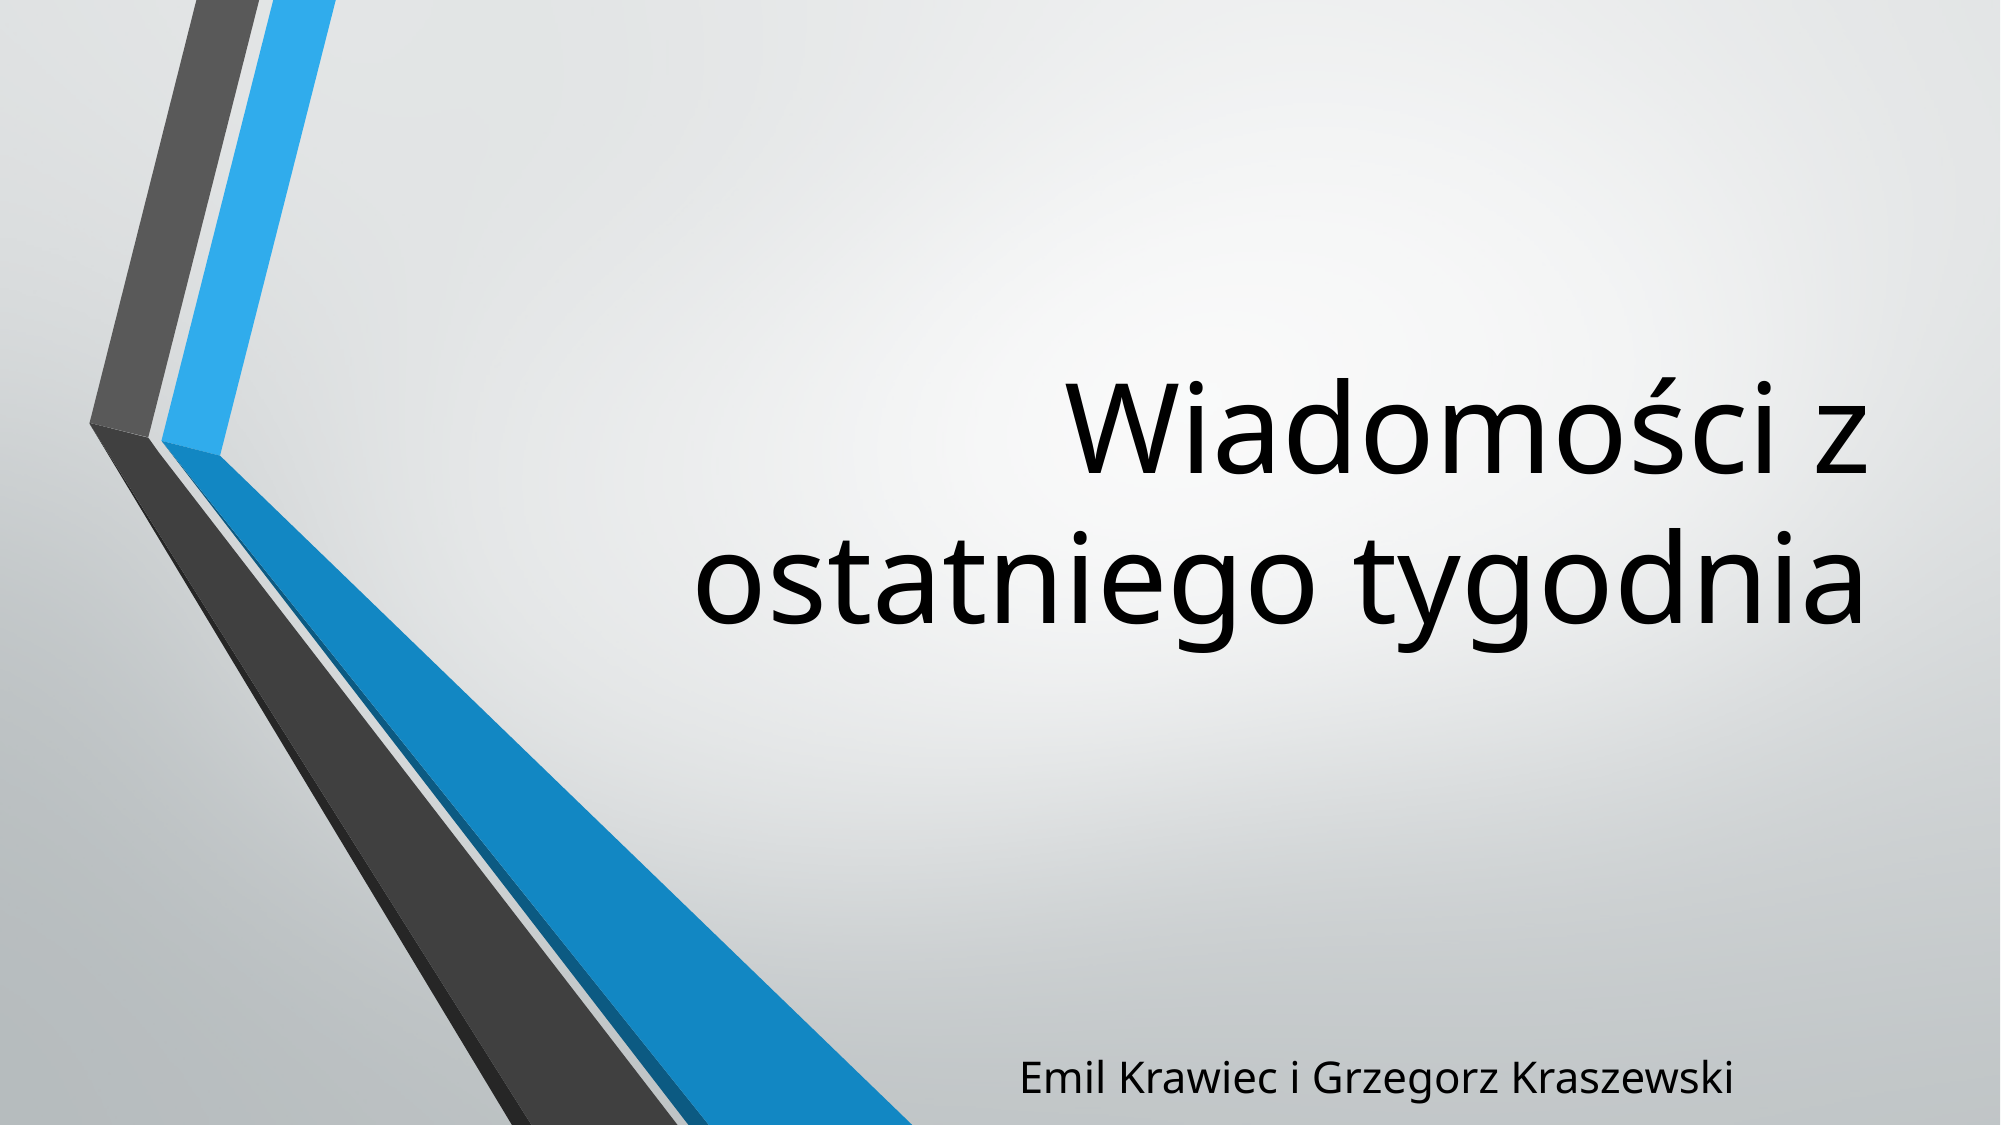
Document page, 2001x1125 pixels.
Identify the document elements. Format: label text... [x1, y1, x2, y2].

subtitle Emil Krawiec i Grzegorz Kraszewski [249, 1042, 1750, 1125]
title Wiadomości z ostatniego tygodnia [480, 226, 1887, 656]
